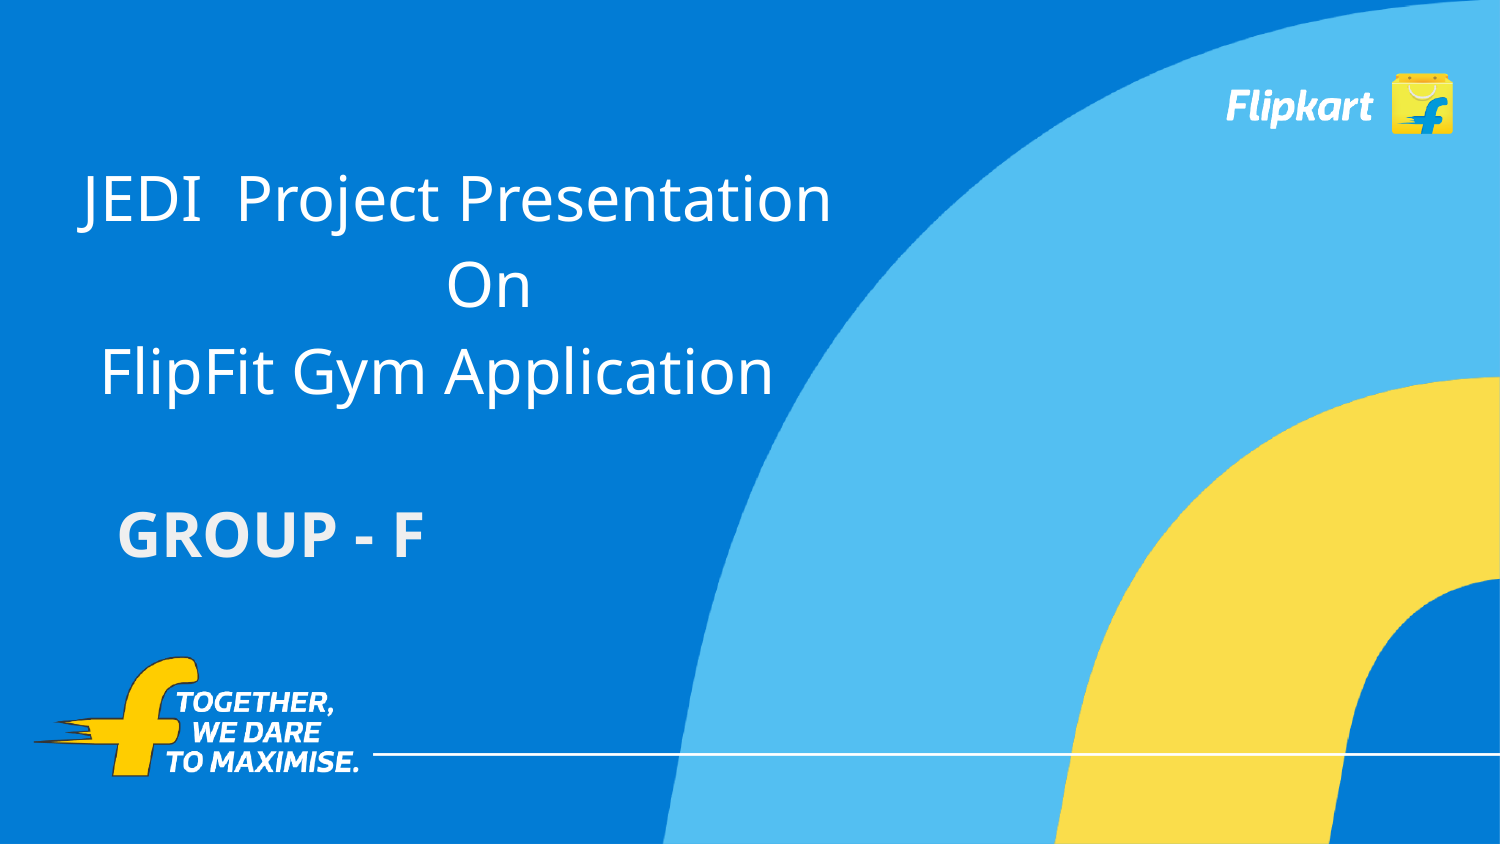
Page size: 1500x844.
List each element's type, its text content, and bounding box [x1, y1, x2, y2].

picture [0, 0, 1500, 844]
text_box GROUP - F [101, 468, 447, 586]
title JEDI Project Presentation On FlipFit Gym Application [67, 309, 1179, 535]
